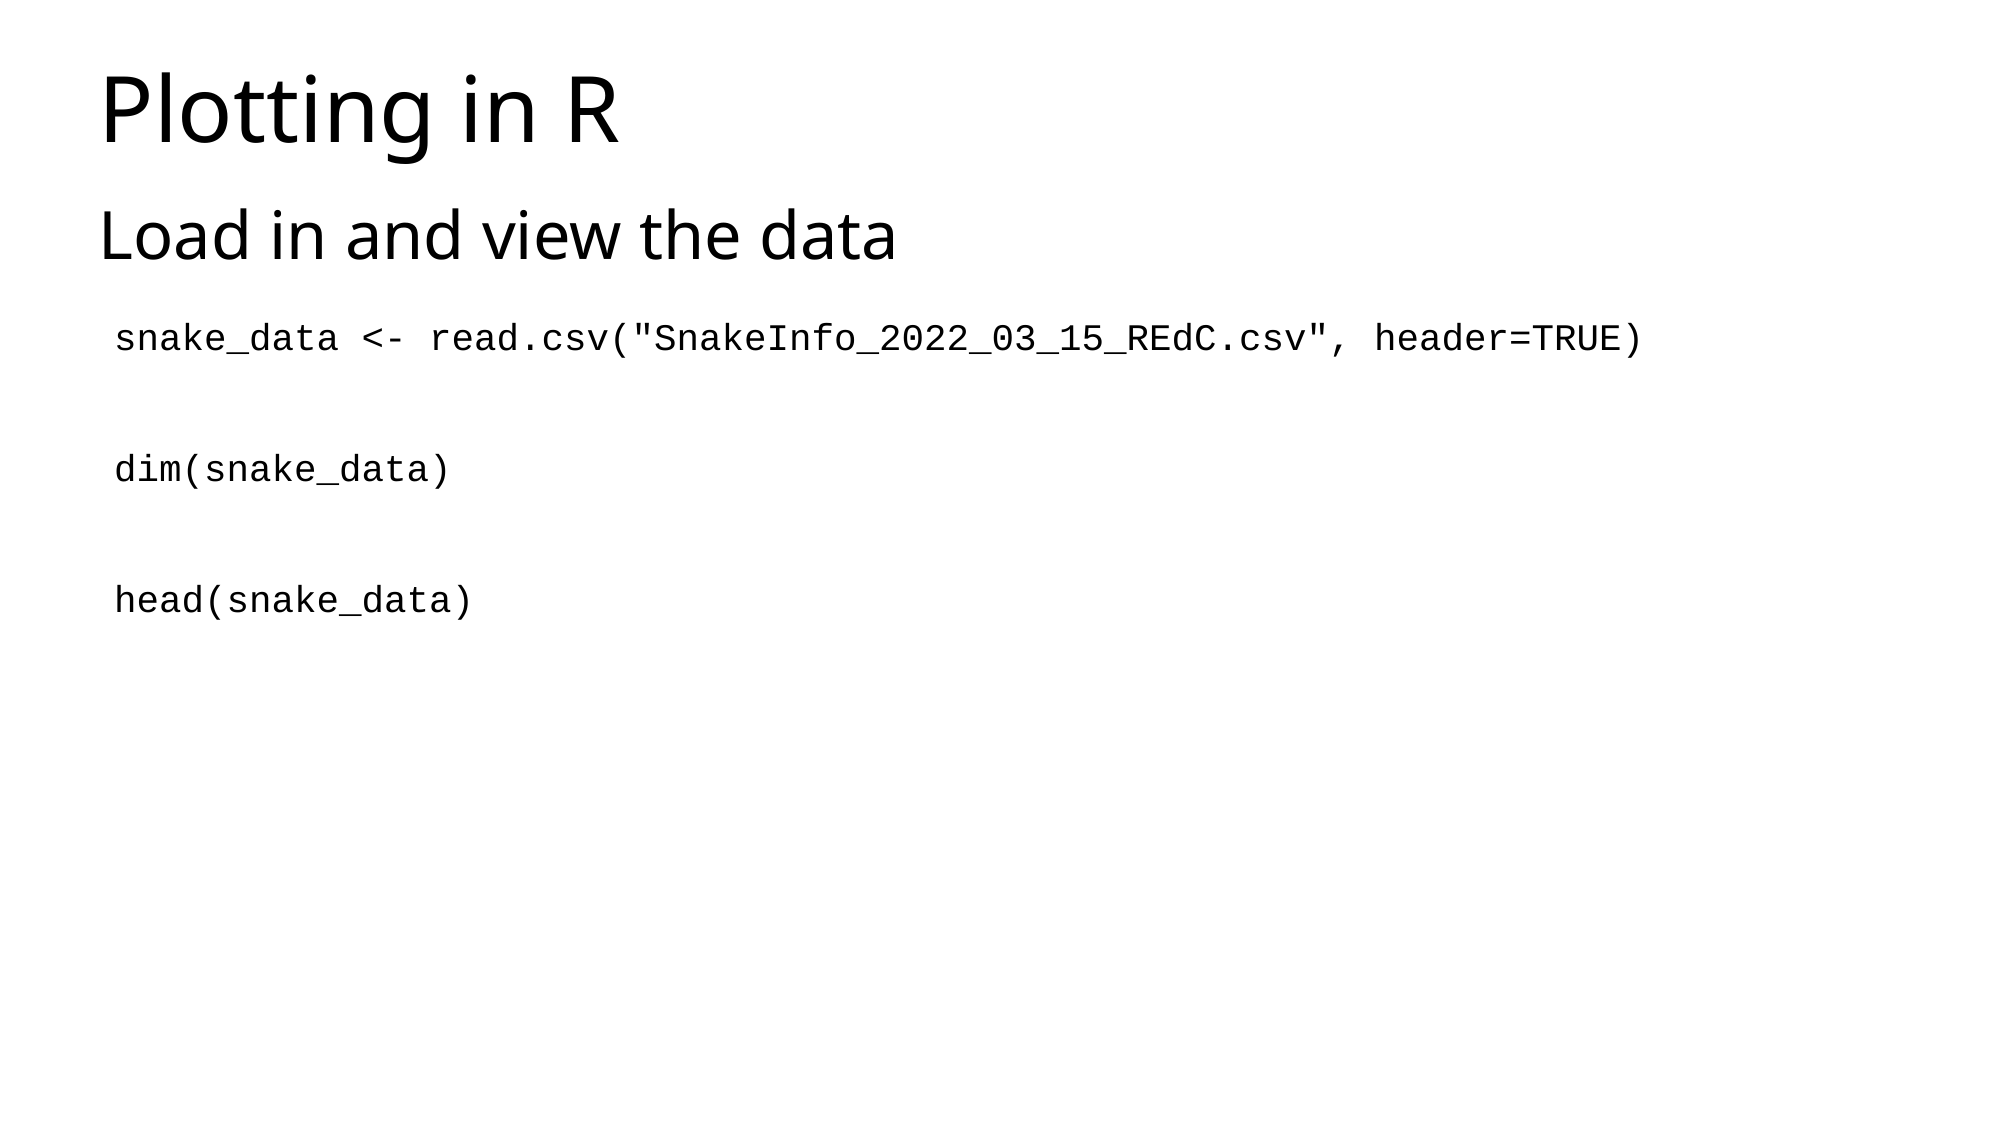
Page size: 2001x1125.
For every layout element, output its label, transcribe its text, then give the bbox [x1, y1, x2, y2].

title Plotting in R [83, 3, 1917, 194]
text_box snake_data <- read.csv("SnakeInfo_2022_03_15_REdC.csv", header=TRUE) dim(snake_data) head(snake_data) [99, 311, 1778, 1059]
text_box Load in and view the data [83, 194, 1917, 311]
